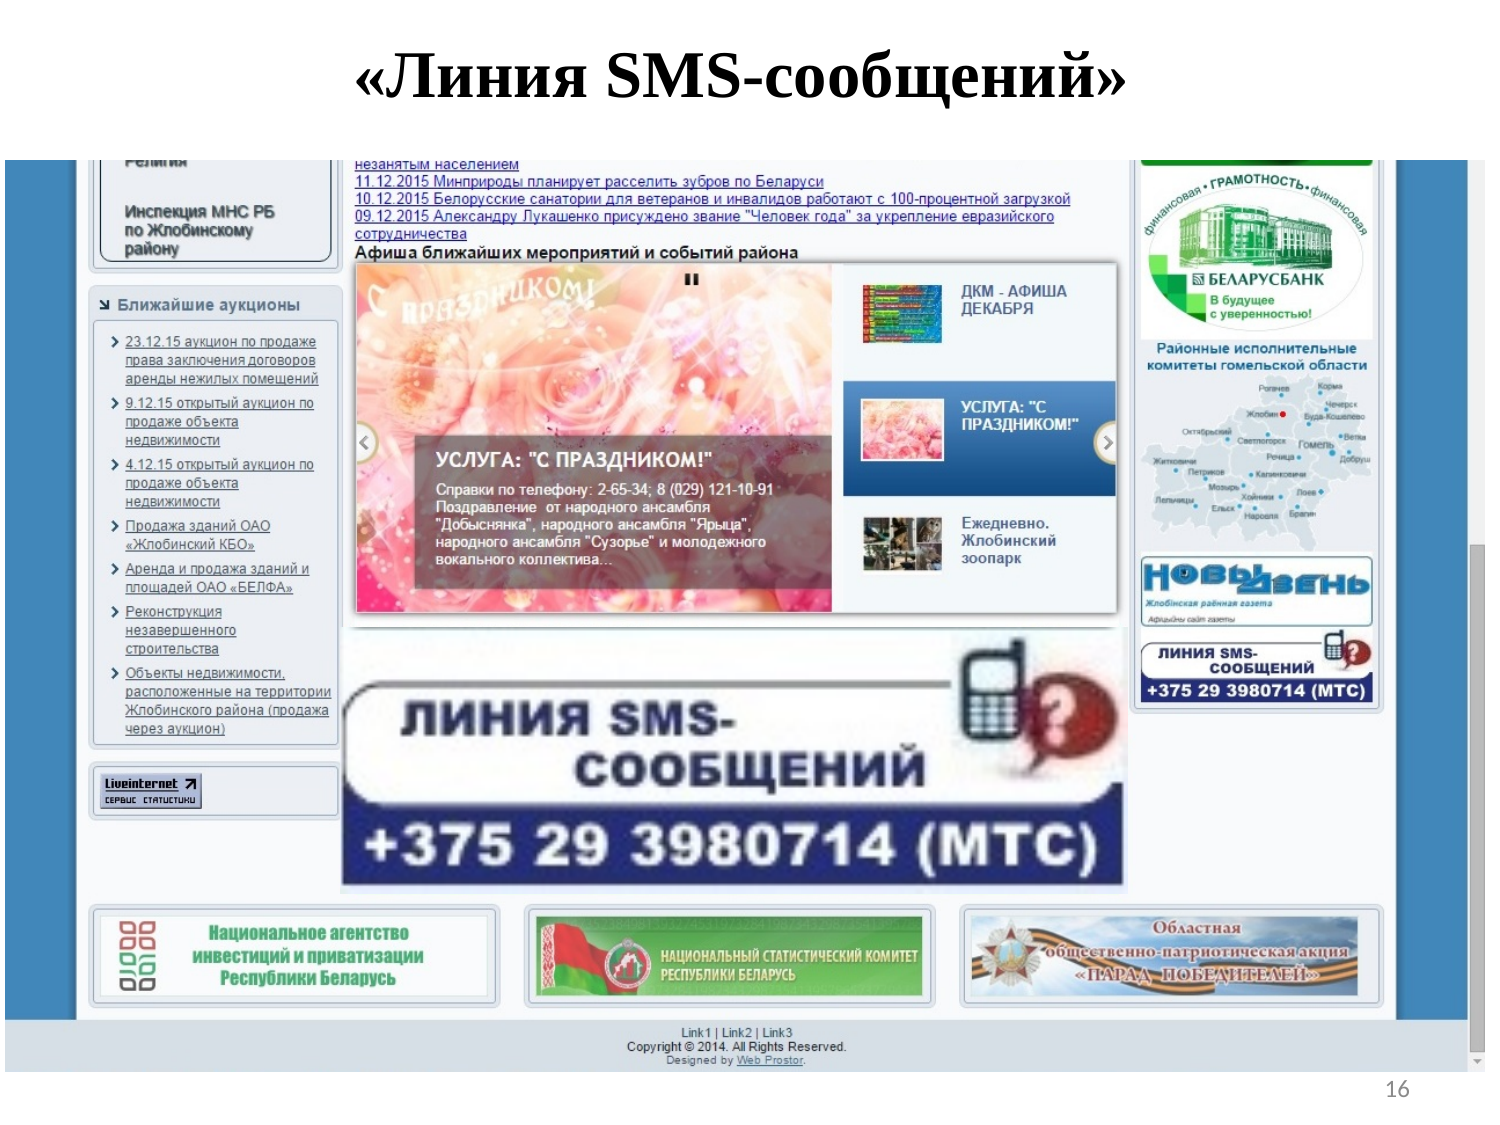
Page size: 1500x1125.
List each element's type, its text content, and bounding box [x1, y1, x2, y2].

title «Линия SMS-сообщений» [75, 7, 1425, 135]
slide_number 16 [1074, 1079, 1425, 1118]
picture [5, 160, 1485, 1072]
